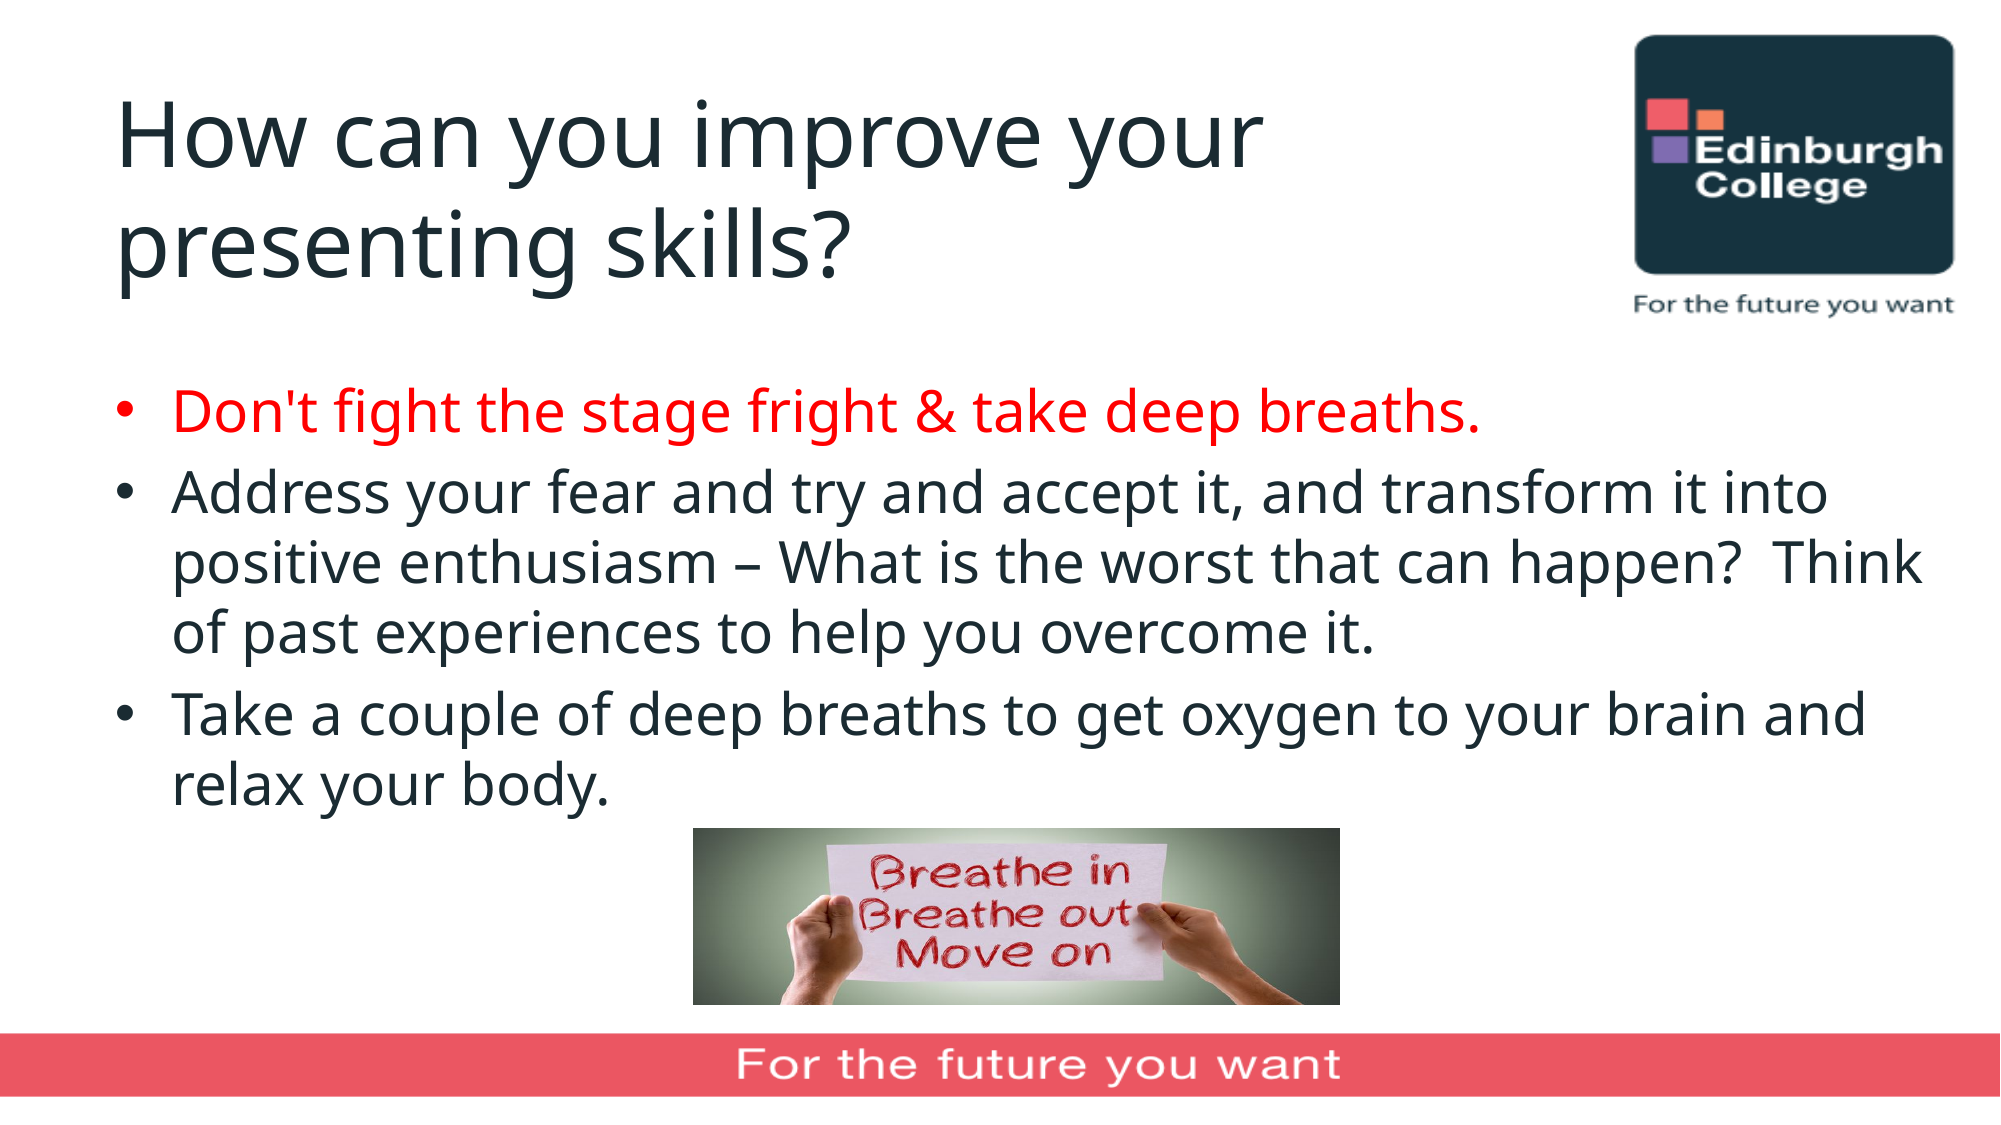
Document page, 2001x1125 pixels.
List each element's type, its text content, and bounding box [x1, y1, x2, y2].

picture [693, 827, 1340, 1006]
picture [0, 1031, 2000, 1097]
list Don't fight the stage fright & take deep breaths. Address your fear and try and accept it, and transform it into positive enthusiasm – What is the worst that can happen? Think of past experiences to help you overcome it. Take a couple of deep breaths to get oxygen to your brain and relax your body. [99, 366, 1967, 1005]
title How can you improve your presenting skills? [99, 72, 1502, 300]
